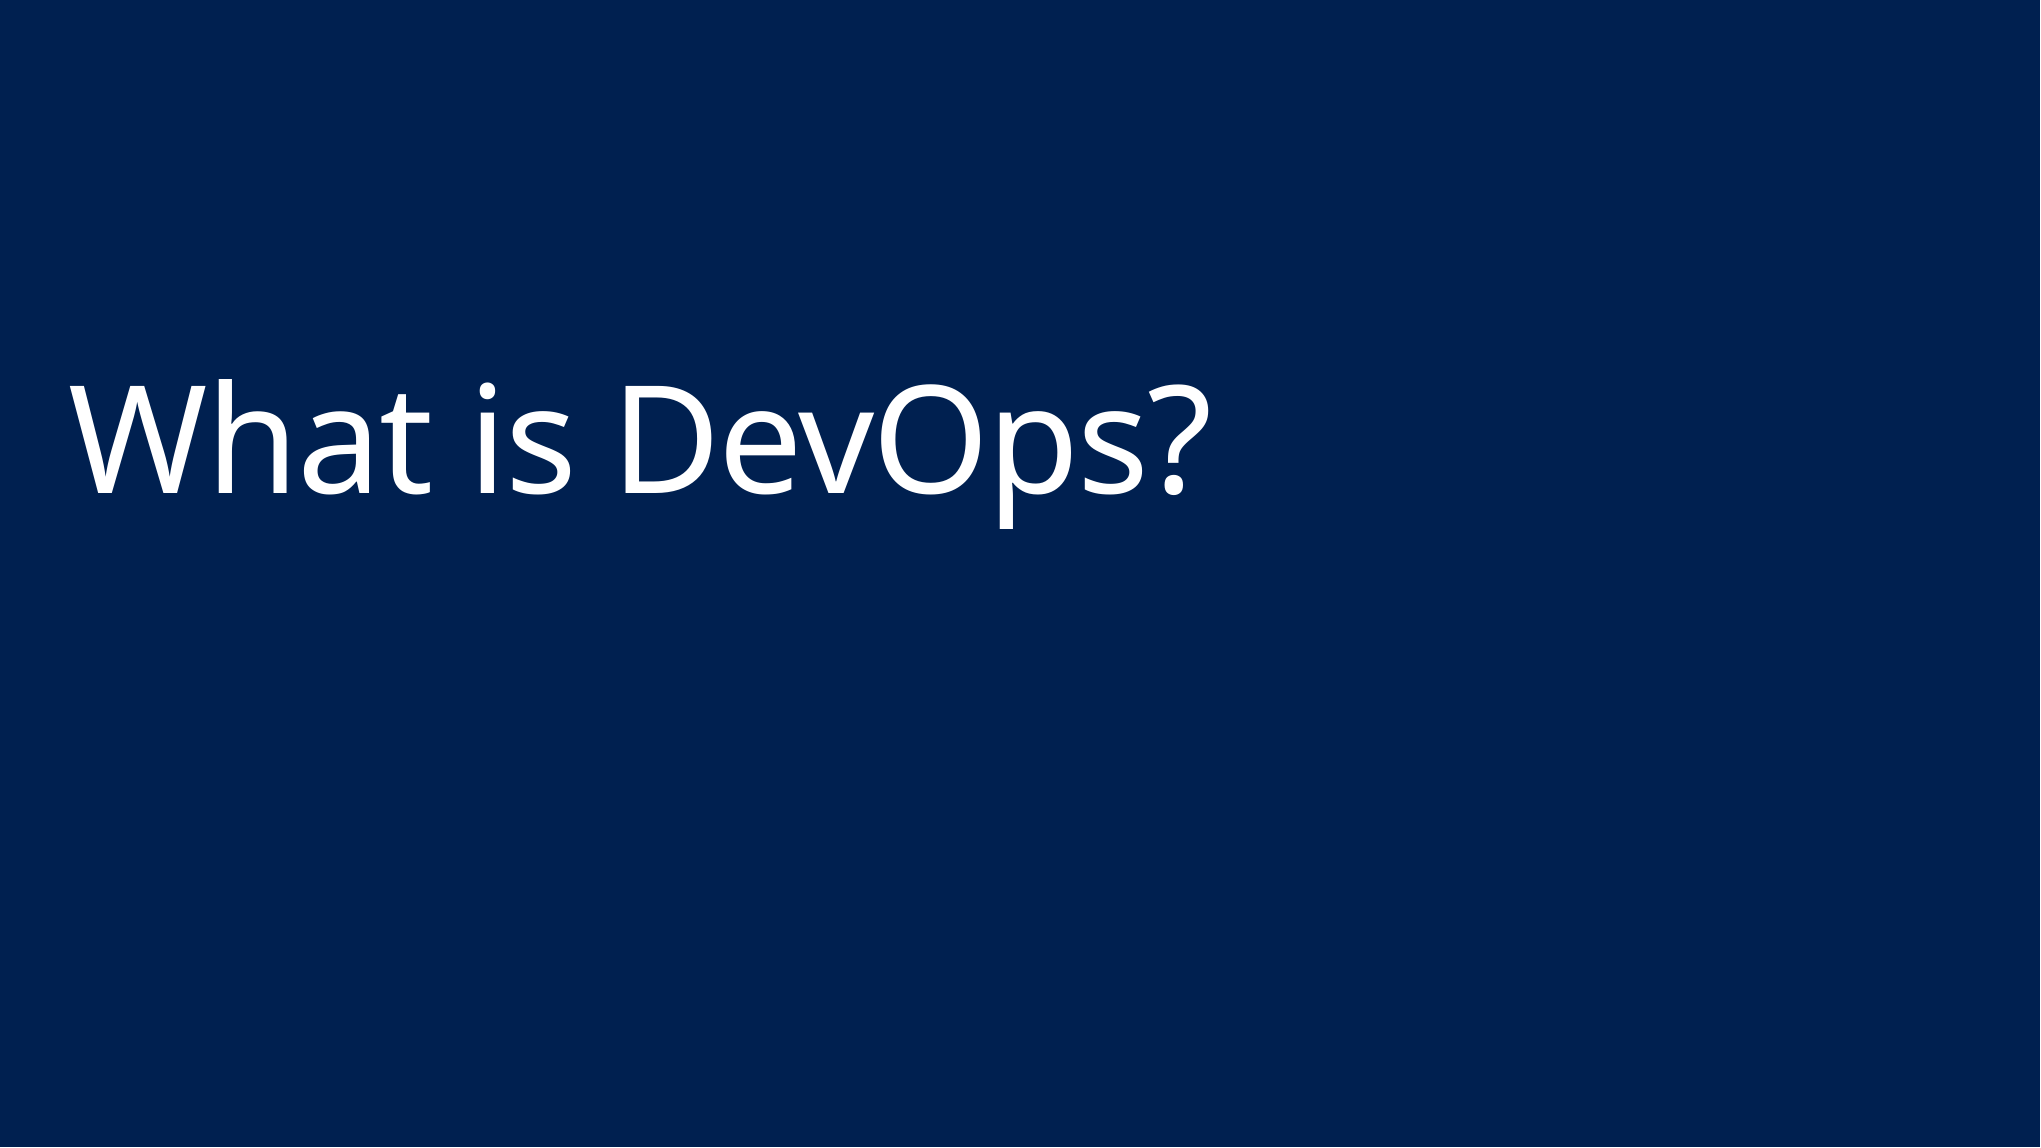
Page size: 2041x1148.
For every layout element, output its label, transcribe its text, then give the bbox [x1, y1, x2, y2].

title What is DevOps? [45, 348, 1996, 543]
